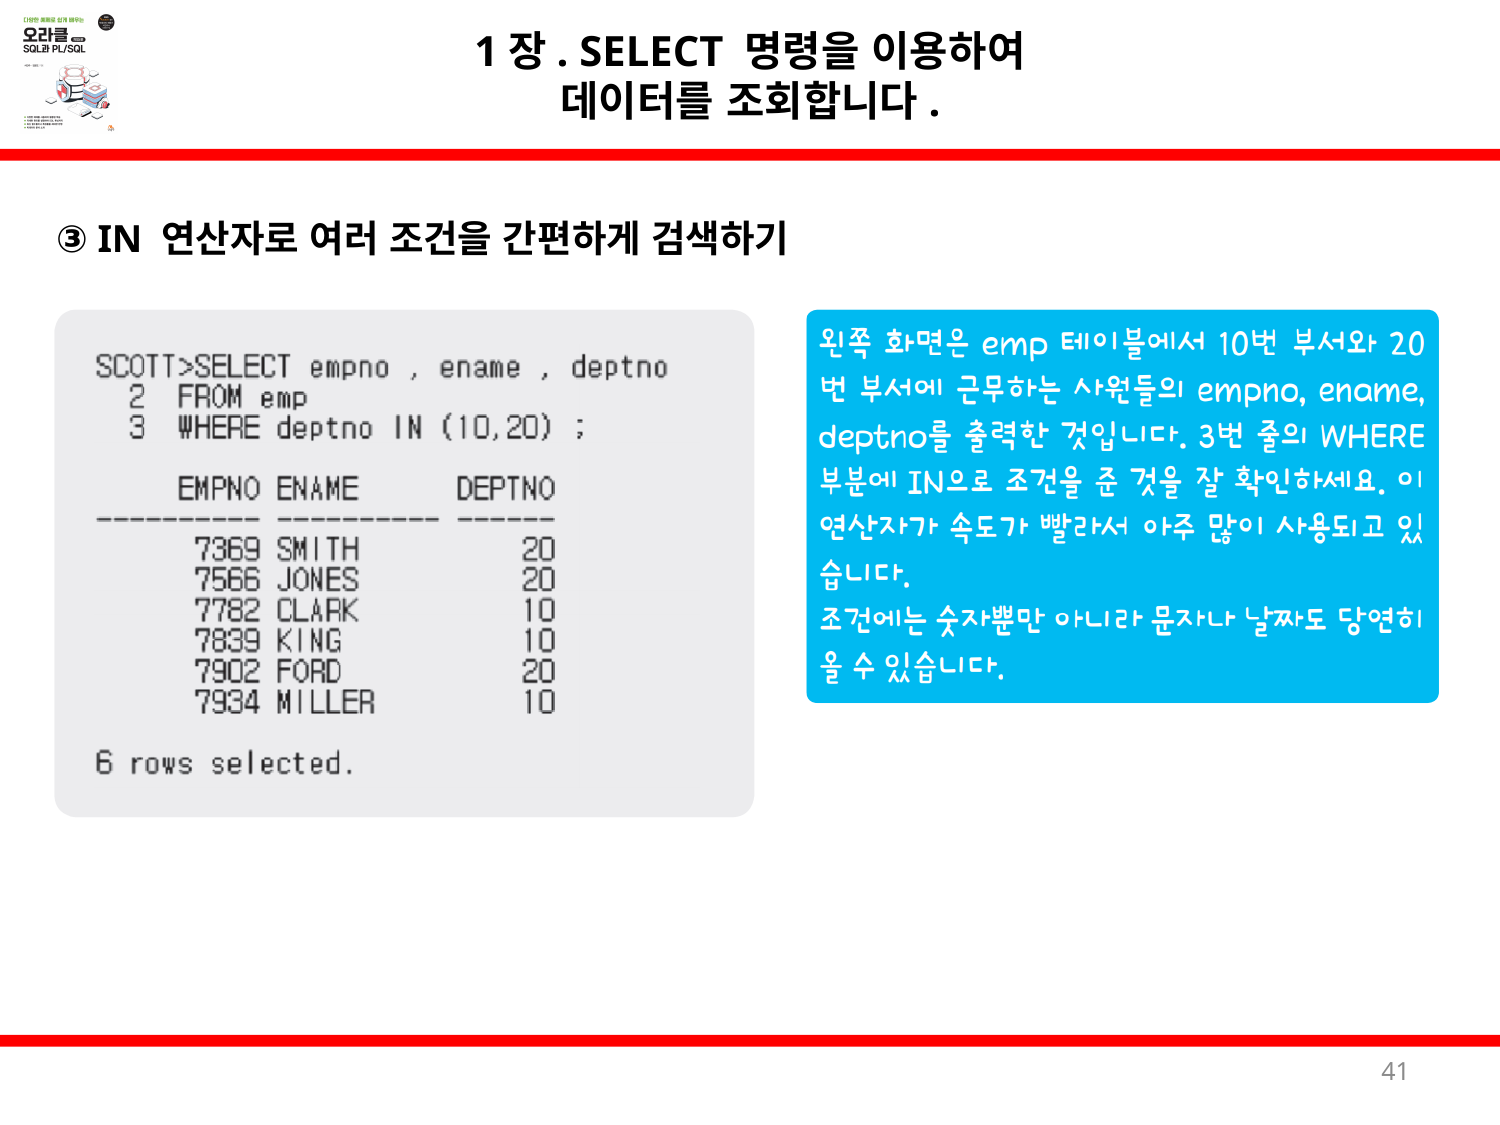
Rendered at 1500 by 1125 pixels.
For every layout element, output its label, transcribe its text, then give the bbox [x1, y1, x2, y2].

slide_number 41 [1074, 1042, 1425, 1103]
text_box 1장. SELECT 명령을 이용하여 데이터를 조회합니다. [252, 0, 1260, 151]
text_box [0, 1033, 1500, 1049]
text_box ③ IN 연산자로 여러 조건을 간편하게 검색하기 [39, 194, 1000, 281]
picture [44, 303, 1445, 822]
text_box [0, 147, 1500, 163]
picture [19, 12, 118, 134]
